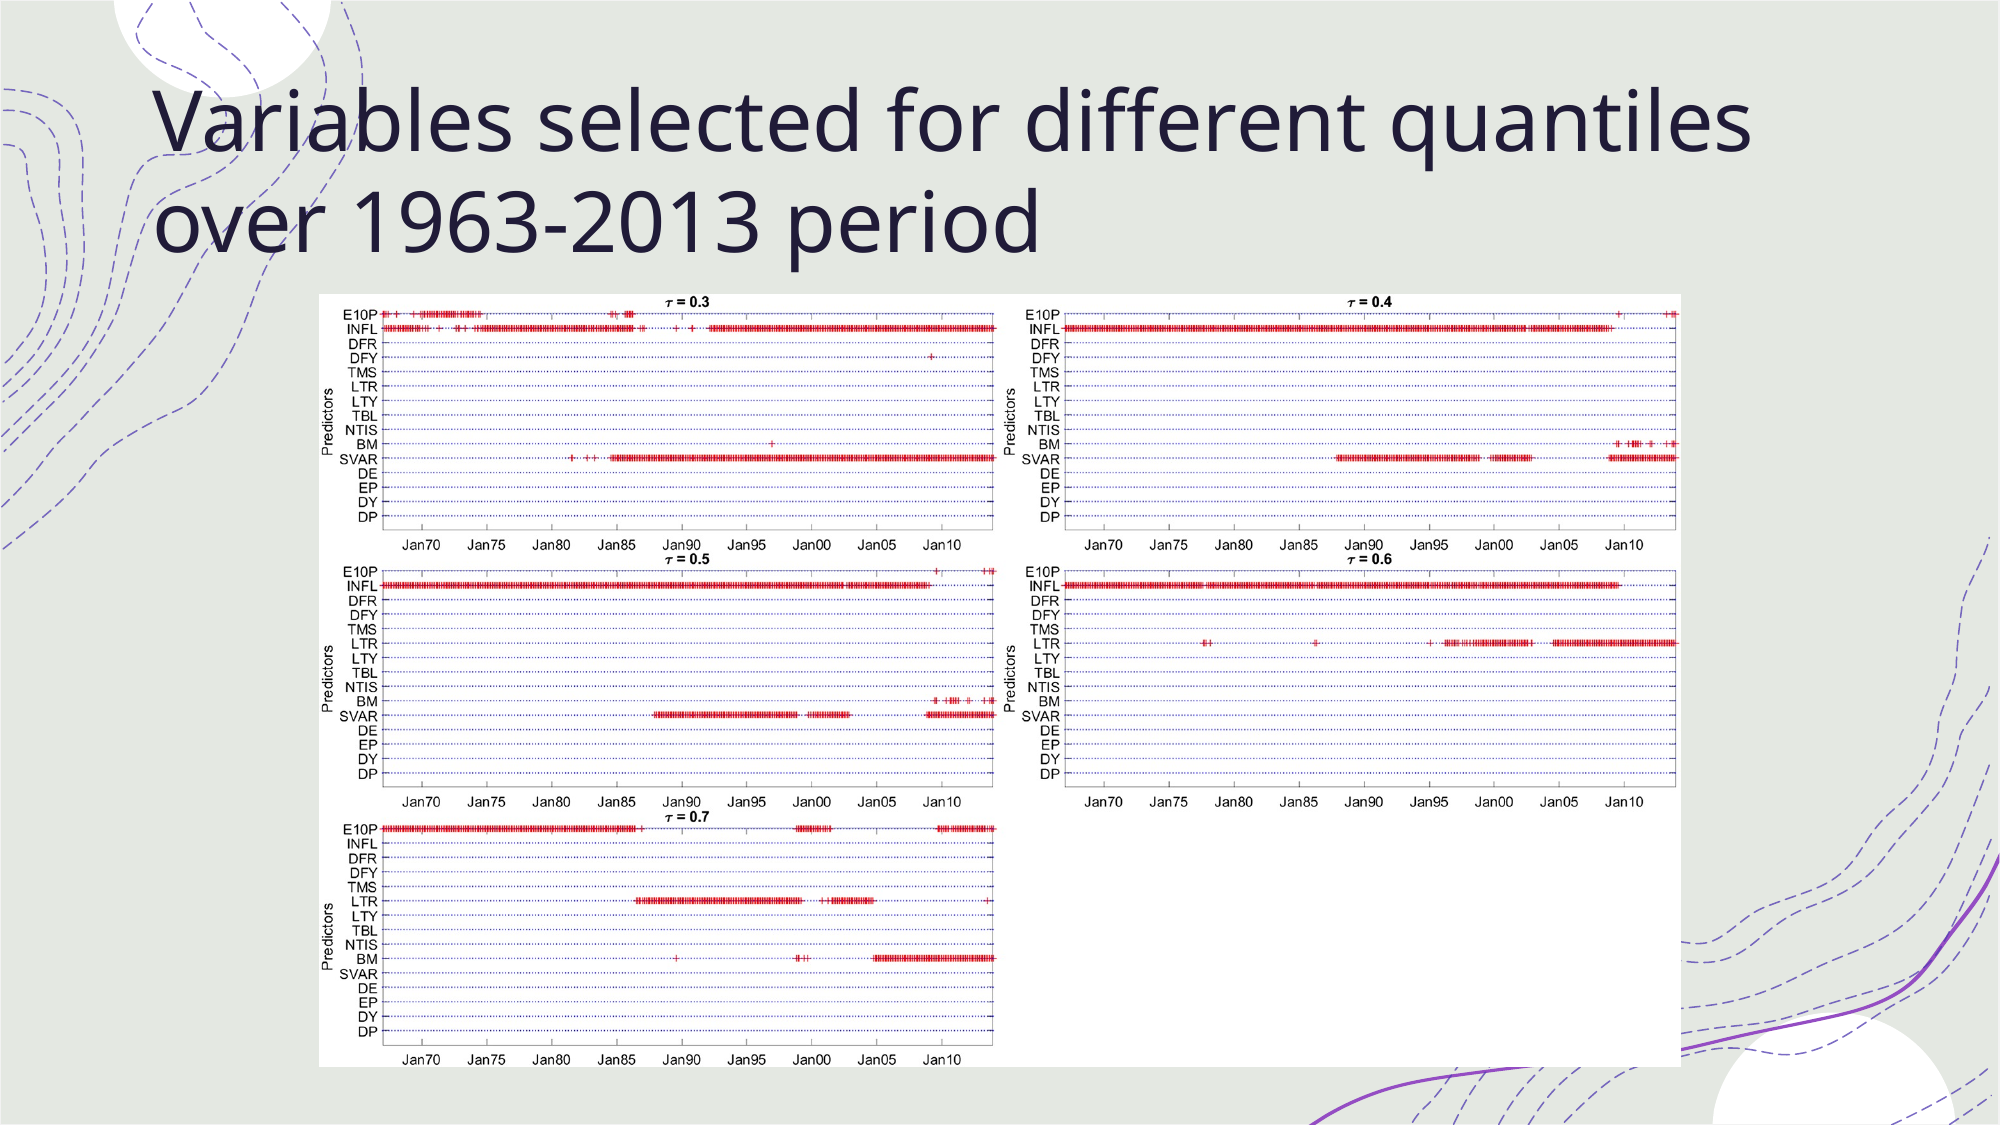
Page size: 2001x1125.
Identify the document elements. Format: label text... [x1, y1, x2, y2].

title Variables selected for different quantiles over 1963-2013 period [137, 59, 1863, 278]
picture [319, 294, 1681, 1067]
